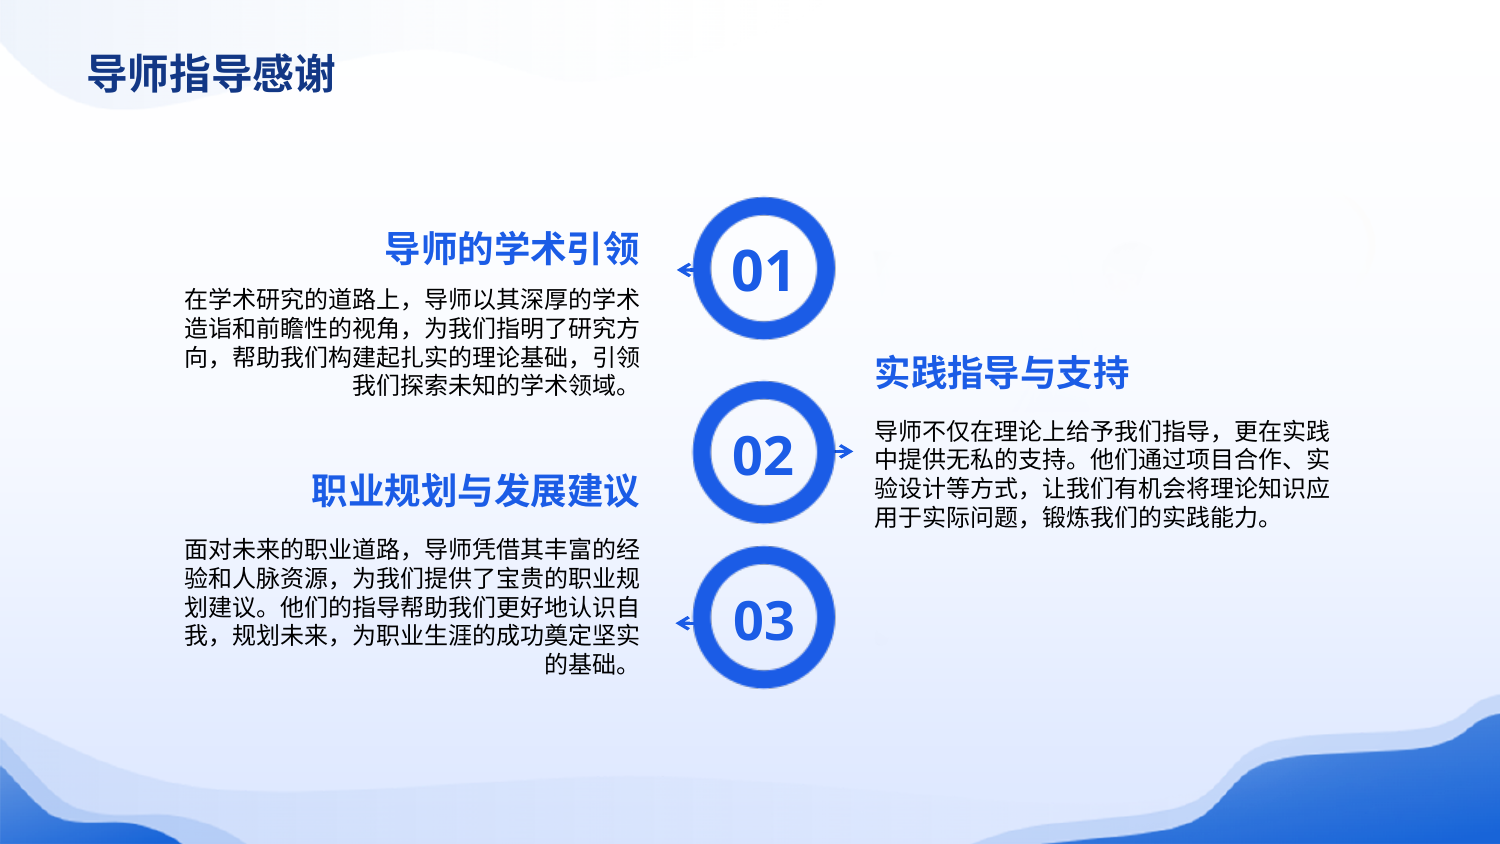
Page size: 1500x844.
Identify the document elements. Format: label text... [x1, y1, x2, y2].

text_box 在学术研究的道路上，导师以其深厚的学术造诣和前瞻性的视角，为我们指明了研究方向，帮助我们构建起扎实的理论基础，引领我们探索未知的学术领域。 [145, 268, 656, 437]
text_box [844, 446, 854, 457]
text_box 导师指导感谢 [70, 32, 1458, 113]
text_box 导师的学术引领 [145, 209, 656, 268]
picture [0, 0, 1500, 844]
text_box 职业规划与发展建议 [145, 452, 656, 518]
text_box 实践指导与支持 [858, 334, 1369, 400]
text_box 面对未来的职业道路，导师凭借其丰富的经验和人脉资源，为我们提供了宝贵的职业规划建议。他们的指导帮助我们更好地认识自我，规划未来，为职业生涯的成功奠定坚实的基础。 [145, 518, 656, 693]
text_box 导师不仅在理论上给予我们指导，更在实践中提供无私的支持。他们通过项目合作、实验设计等方式，让我们有机会将理论知识应用于实际问题，锻炼我们的实践能力。 [858, 400, 1369, 569]
text_box [676, 266, 684, 274]
